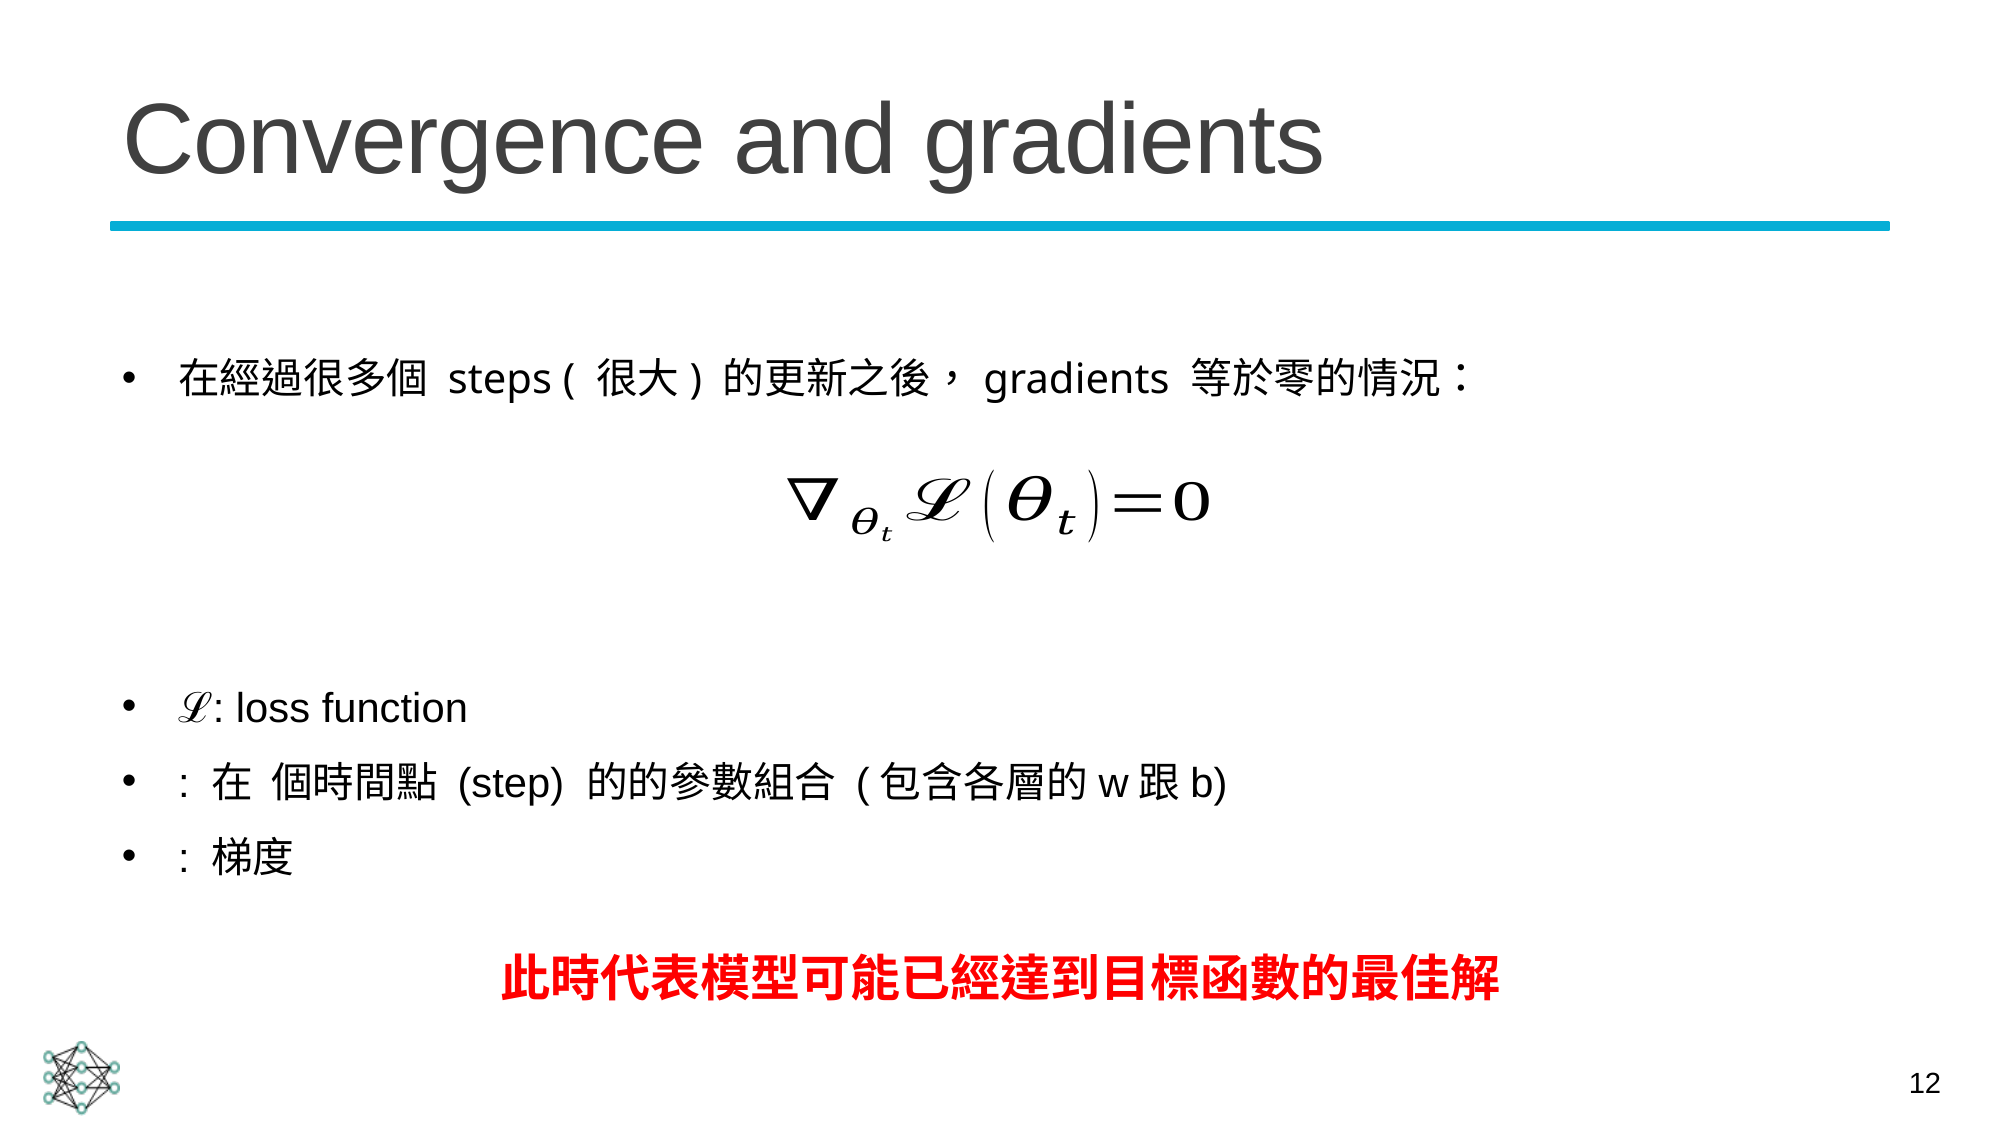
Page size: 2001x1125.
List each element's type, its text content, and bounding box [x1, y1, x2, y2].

picture [43, 1041, 120, 1116]
title Convergence and gradients [107, 58, 1899, 228]
text_box 此時代表模型可能已經達到目標函數的最佳解 [446, 938, 1554, 1014]
slide_number 12 [1740, 1052, 1957, 1113]
